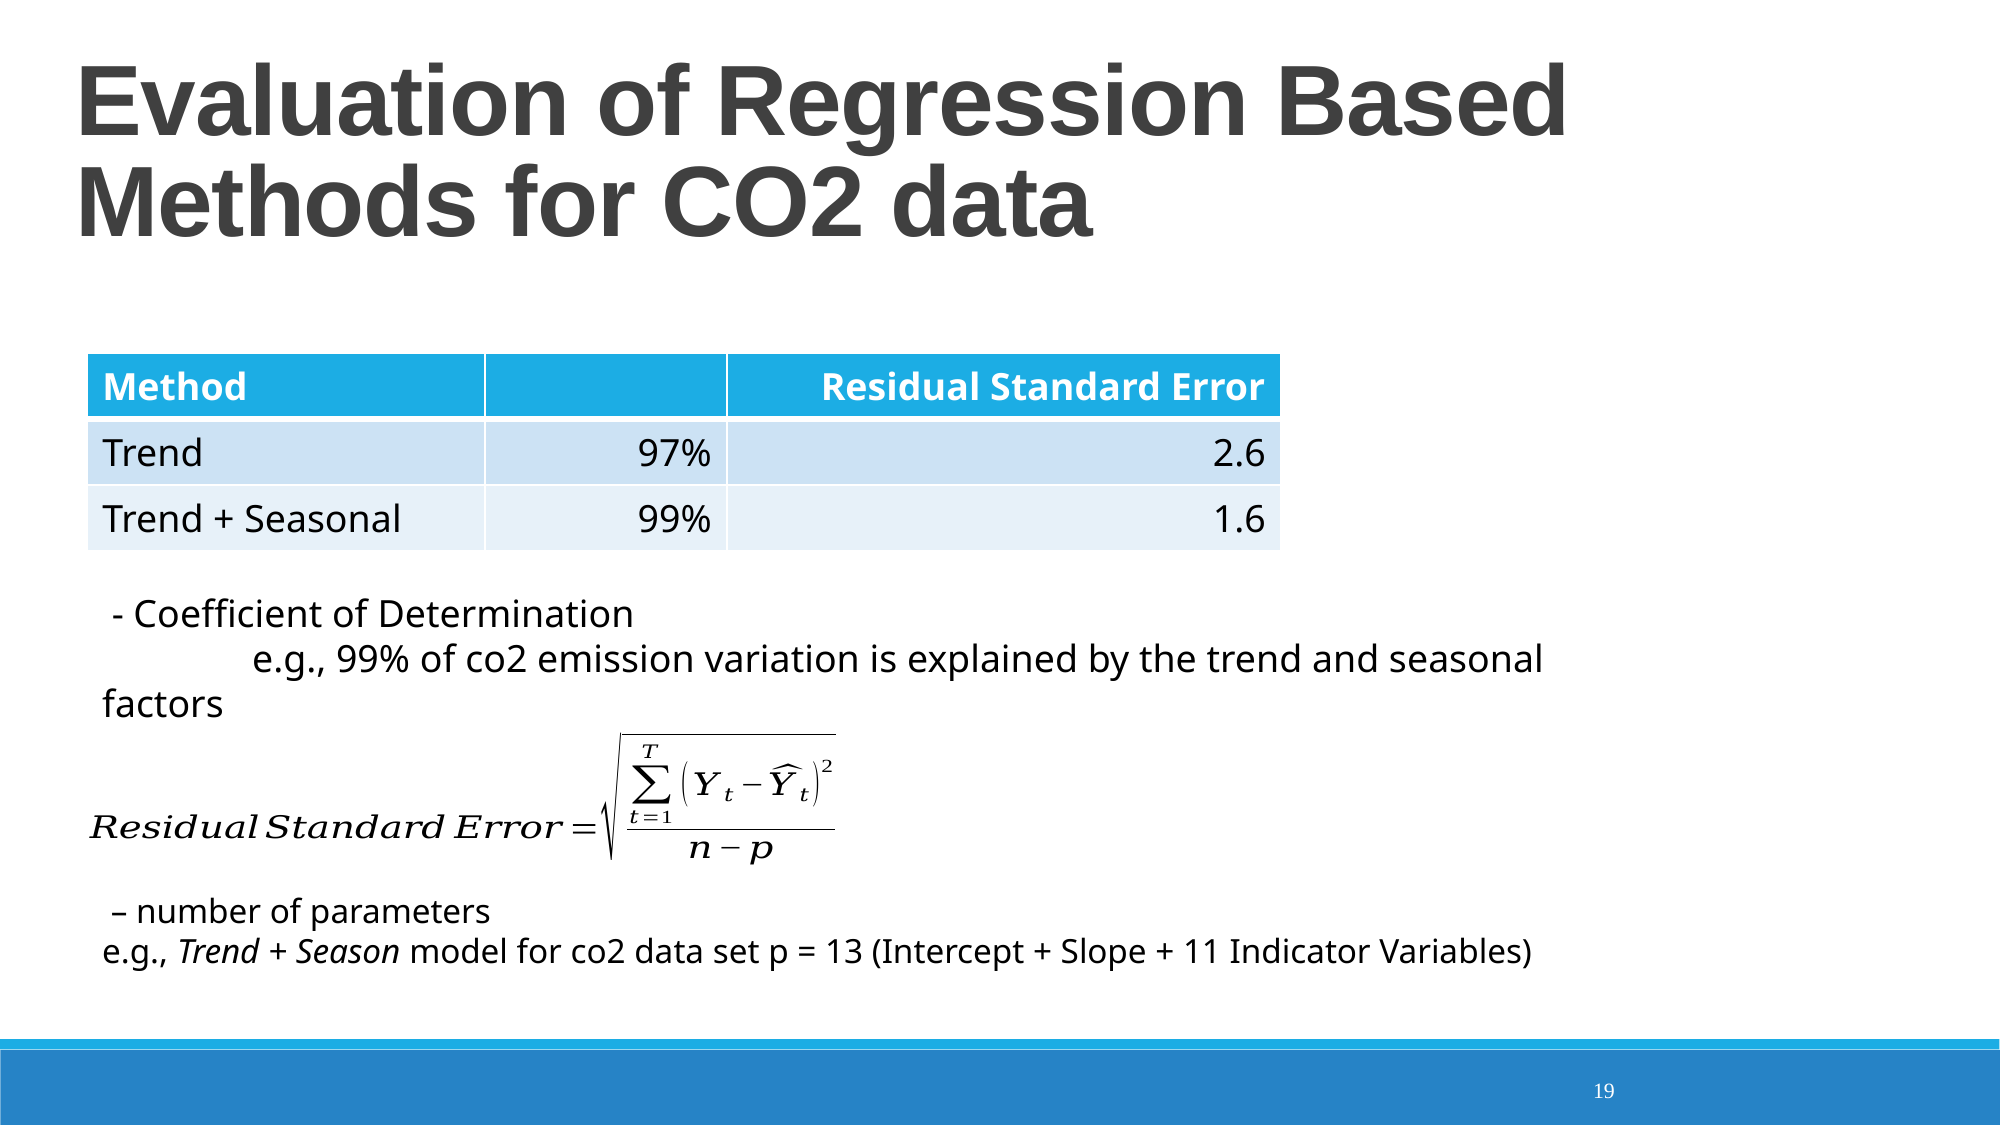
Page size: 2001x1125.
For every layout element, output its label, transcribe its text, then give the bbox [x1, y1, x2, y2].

slide_number 19 [1414, 1059, 1631, 1120]
title Evaluation of Regression Based Methods for CO2 data [60, 46, 1945, 164]
